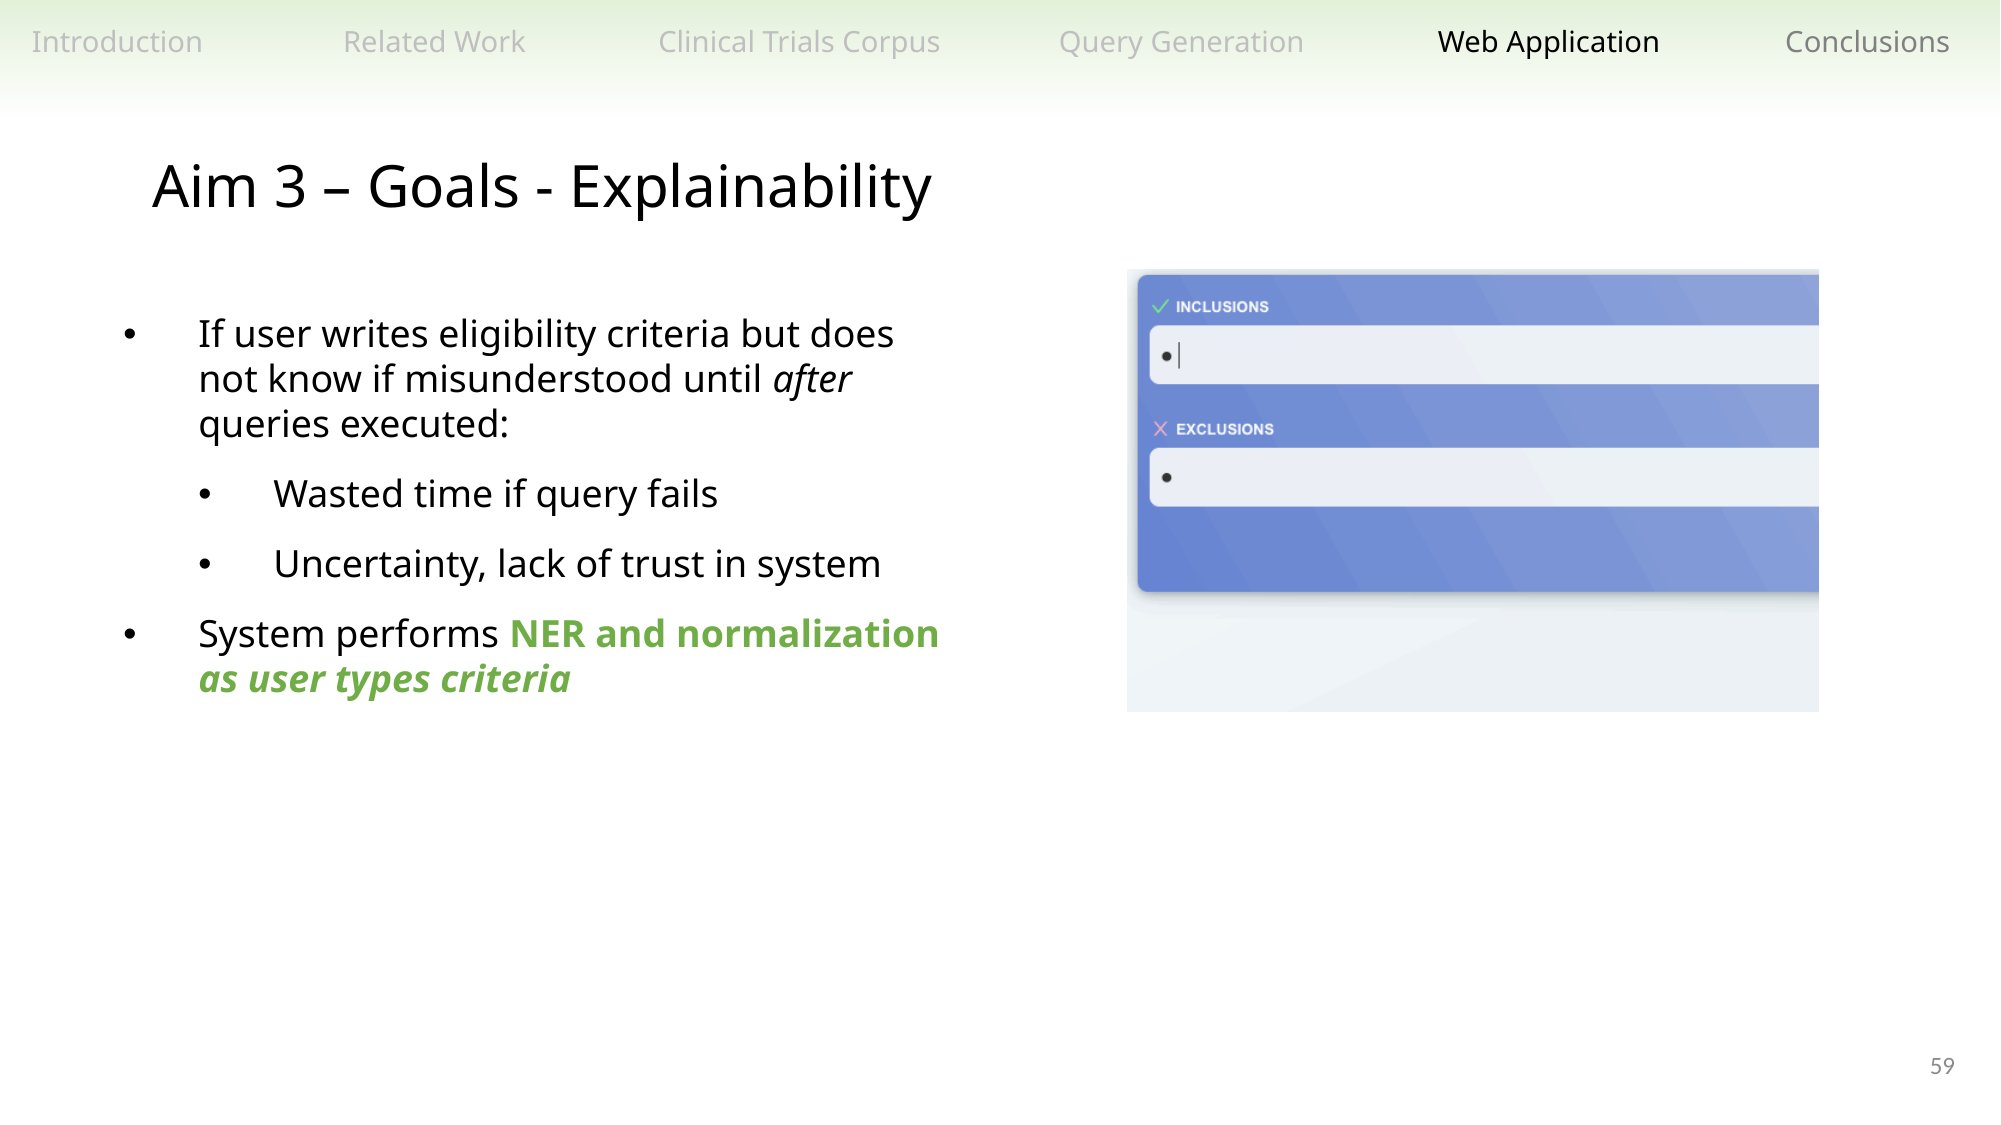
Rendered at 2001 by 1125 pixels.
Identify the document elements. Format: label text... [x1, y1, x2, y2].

text_box Aim 3 – Goals - Explainability [137, 141, 1016, 227]
text_box If user writes eligibility criteria but does not know if misunderstood until after queries executed: Wasted time if query fails Uncertainty, lack of trust in system System performs NER and normalization as user types criteria [108, 303, 972, 708]
picture [1127, 269, 1819, 713]
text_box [24, 15, 1963, 67]
slide_number 59 [1520, 1035, 1971, 1096]
